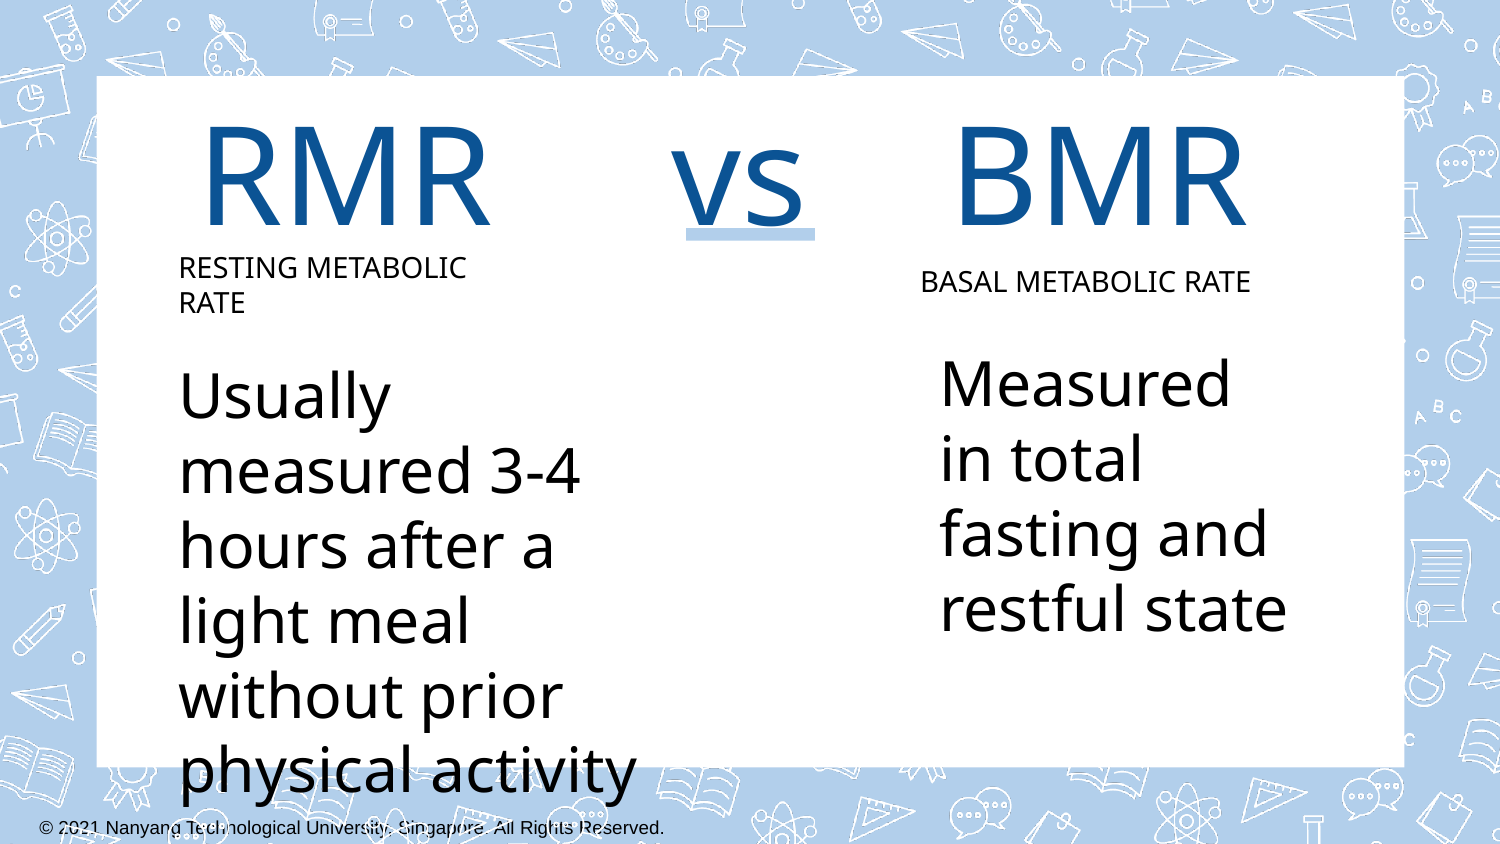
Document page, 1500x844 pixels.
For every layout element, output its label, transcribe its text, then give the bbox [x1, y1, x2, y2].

subtitle Measured in total fasting and restful state [924, 329, 1310, 690]
picture [0, 0, 1500, 844]
title RMR vs BMR [91, 73, 1357, 183]
text_box BASAL METABOLIC RATE [905, 248, 1282, 349]
subtitle RESTING METABOLIC RATE [163, 234, 557, 335]
subtitle Usually measured 3-4 hours after a light meal without prior physical activity [163, 340, 701, 732]
